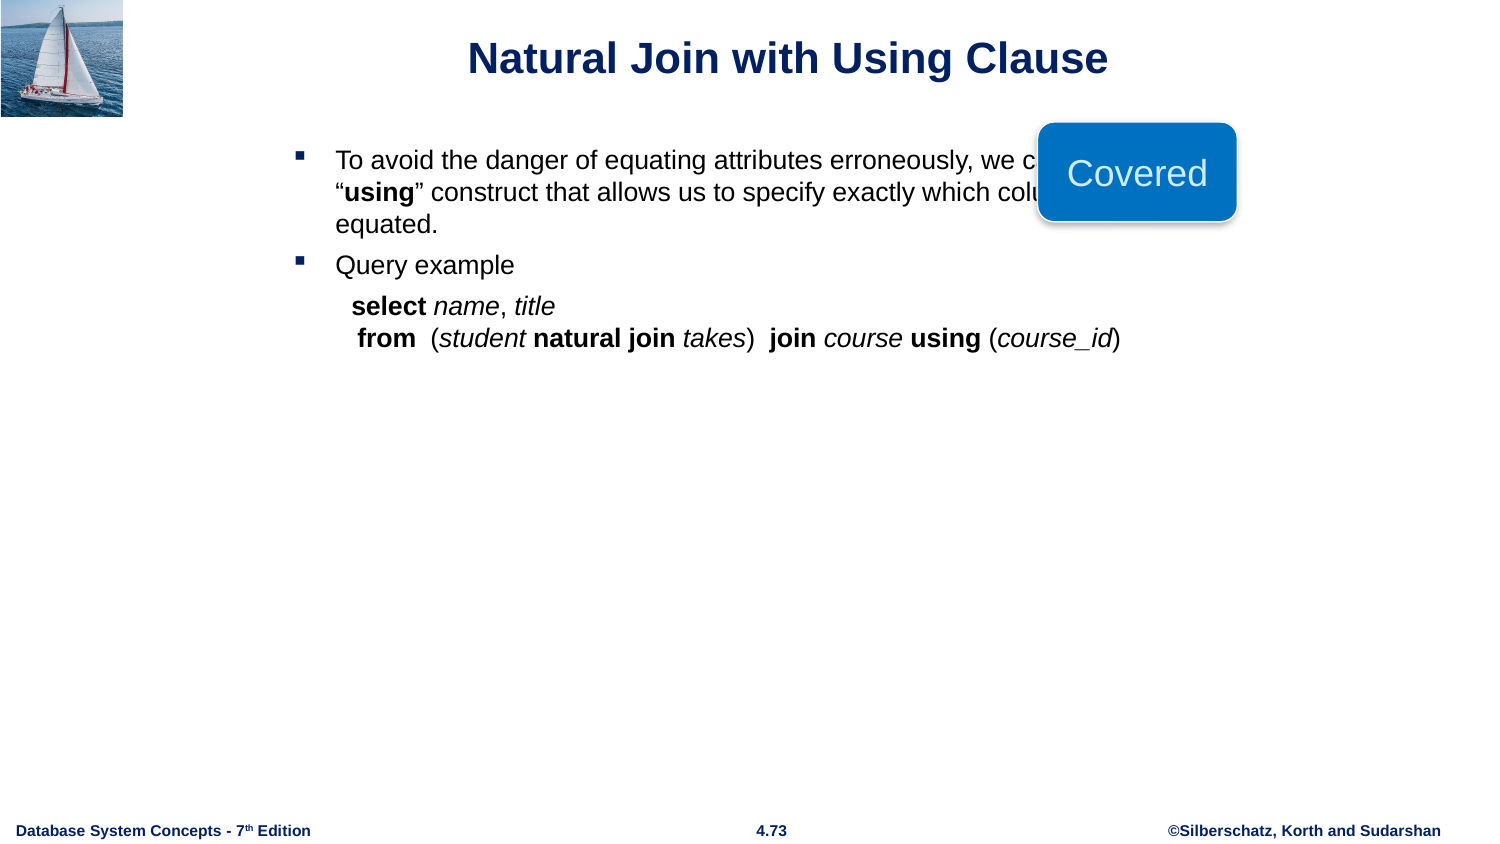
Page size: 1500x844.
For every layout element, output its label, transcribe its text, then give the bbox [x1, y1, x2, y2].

title Natural Join with Using Clause [125, 14, 1452, 90]
list To avoid the danger of equating attributes erroneously, we can use the “using” construct that allows us to specify exactly which columns should be equated. Query example select name, title from (student natural join takes) join course using (course_id) [282, 137, 1235, 509]
text_box Covered [1036, 121, 1239, 223]
picture [0, 0, 123, 117]
